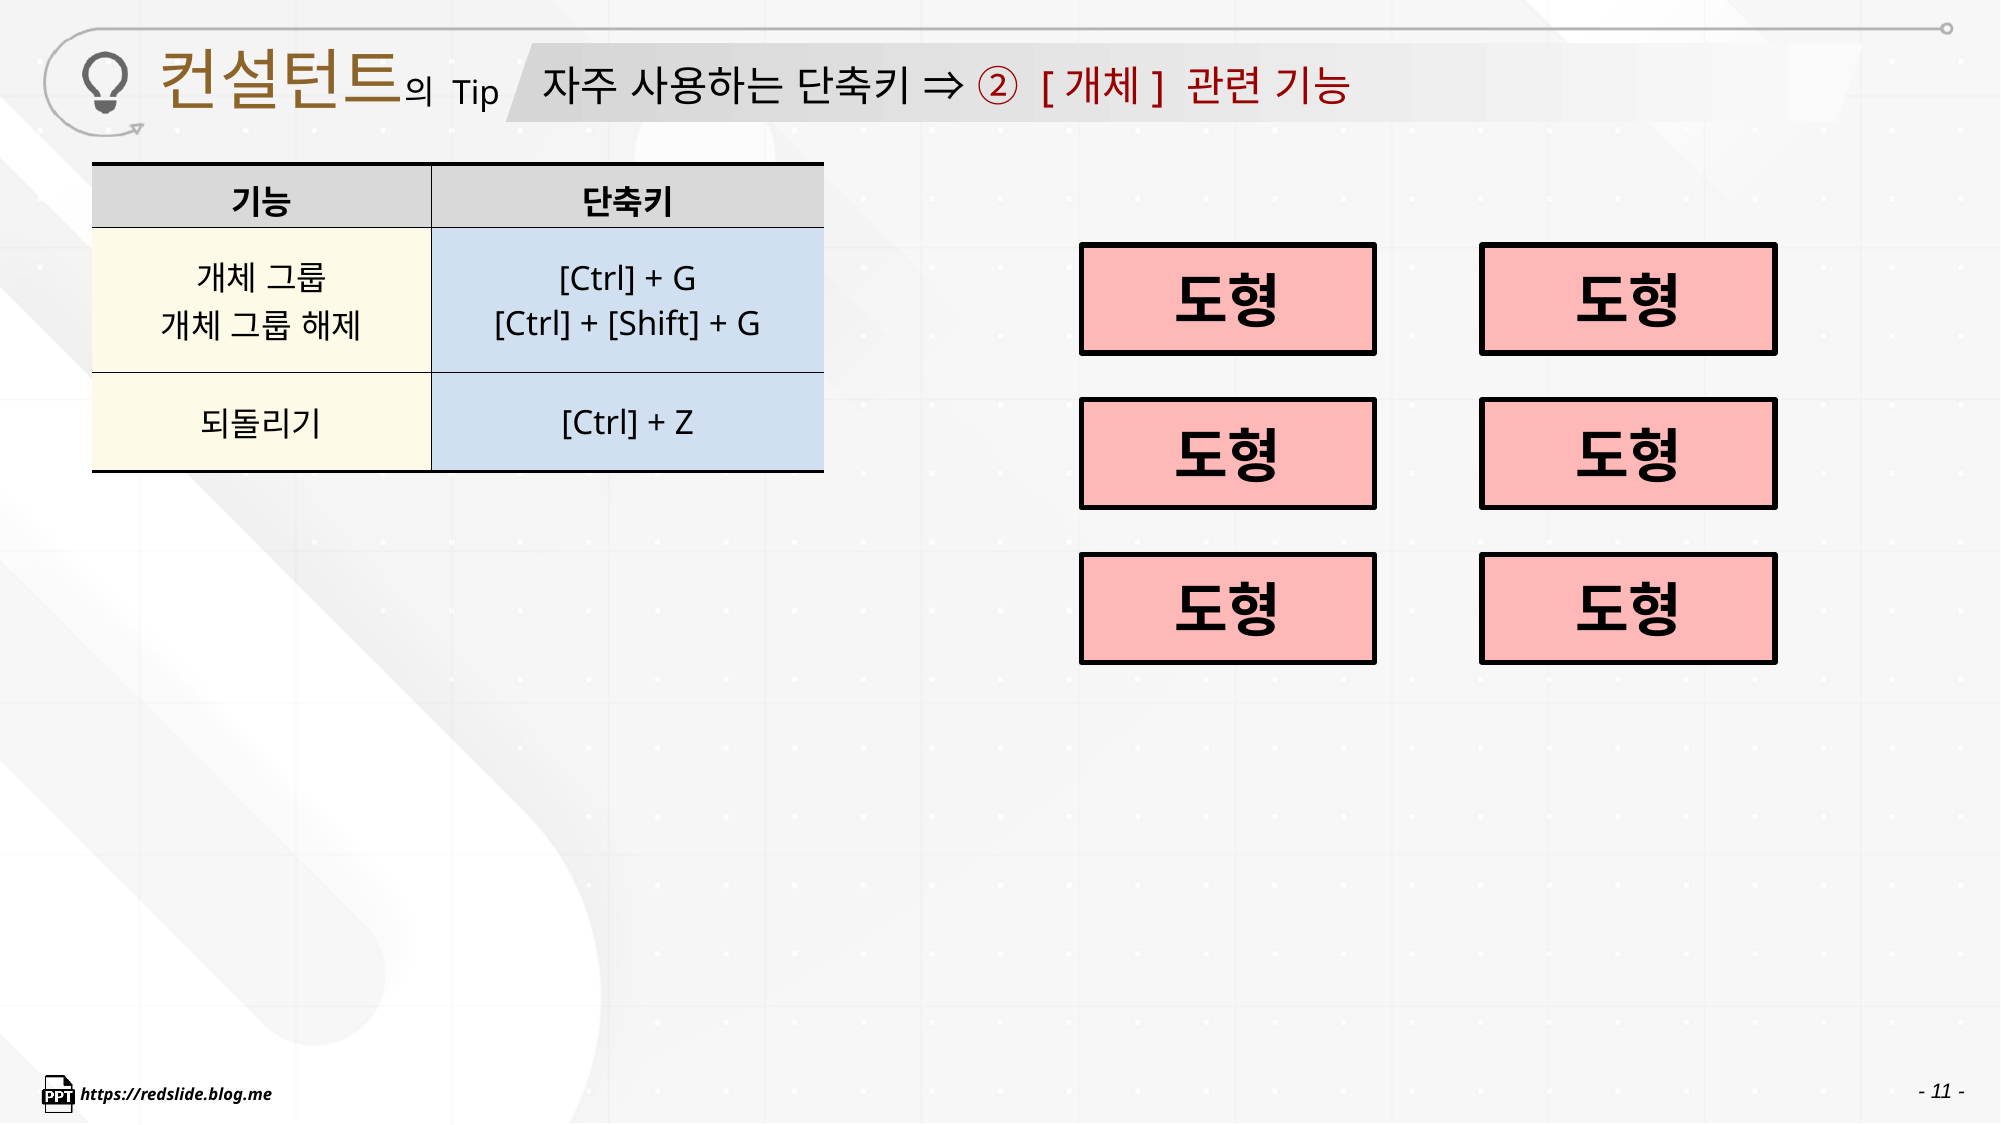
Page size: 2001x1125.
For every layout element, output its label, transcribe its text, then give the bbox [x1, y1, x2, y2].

table_cell 되돌리기 [92, 373, 431, 470]
table_cell [Ctrl] + Z [432, 373, 824, 470]
text_box 도형 [1081, 399, 1375, 508]
text_box 도형 [1081, 554, 1375, 663]
picture [0, 0, 2001, 1123]
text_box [1481, 244, 1776, 663]
table_header 단축키 [432, 166, 824, 227]
table_cell [Ctrl] + G [Ctrl] + [Shift] + G [432, 228, 824, 372]
text_box 도형 [1081, 245, 1375, 353]
table_header 기능 [92, 166, 431, 227]
table_cell 개체 그룹 개체 그룹 해제 [92, 228, 431, 372]
